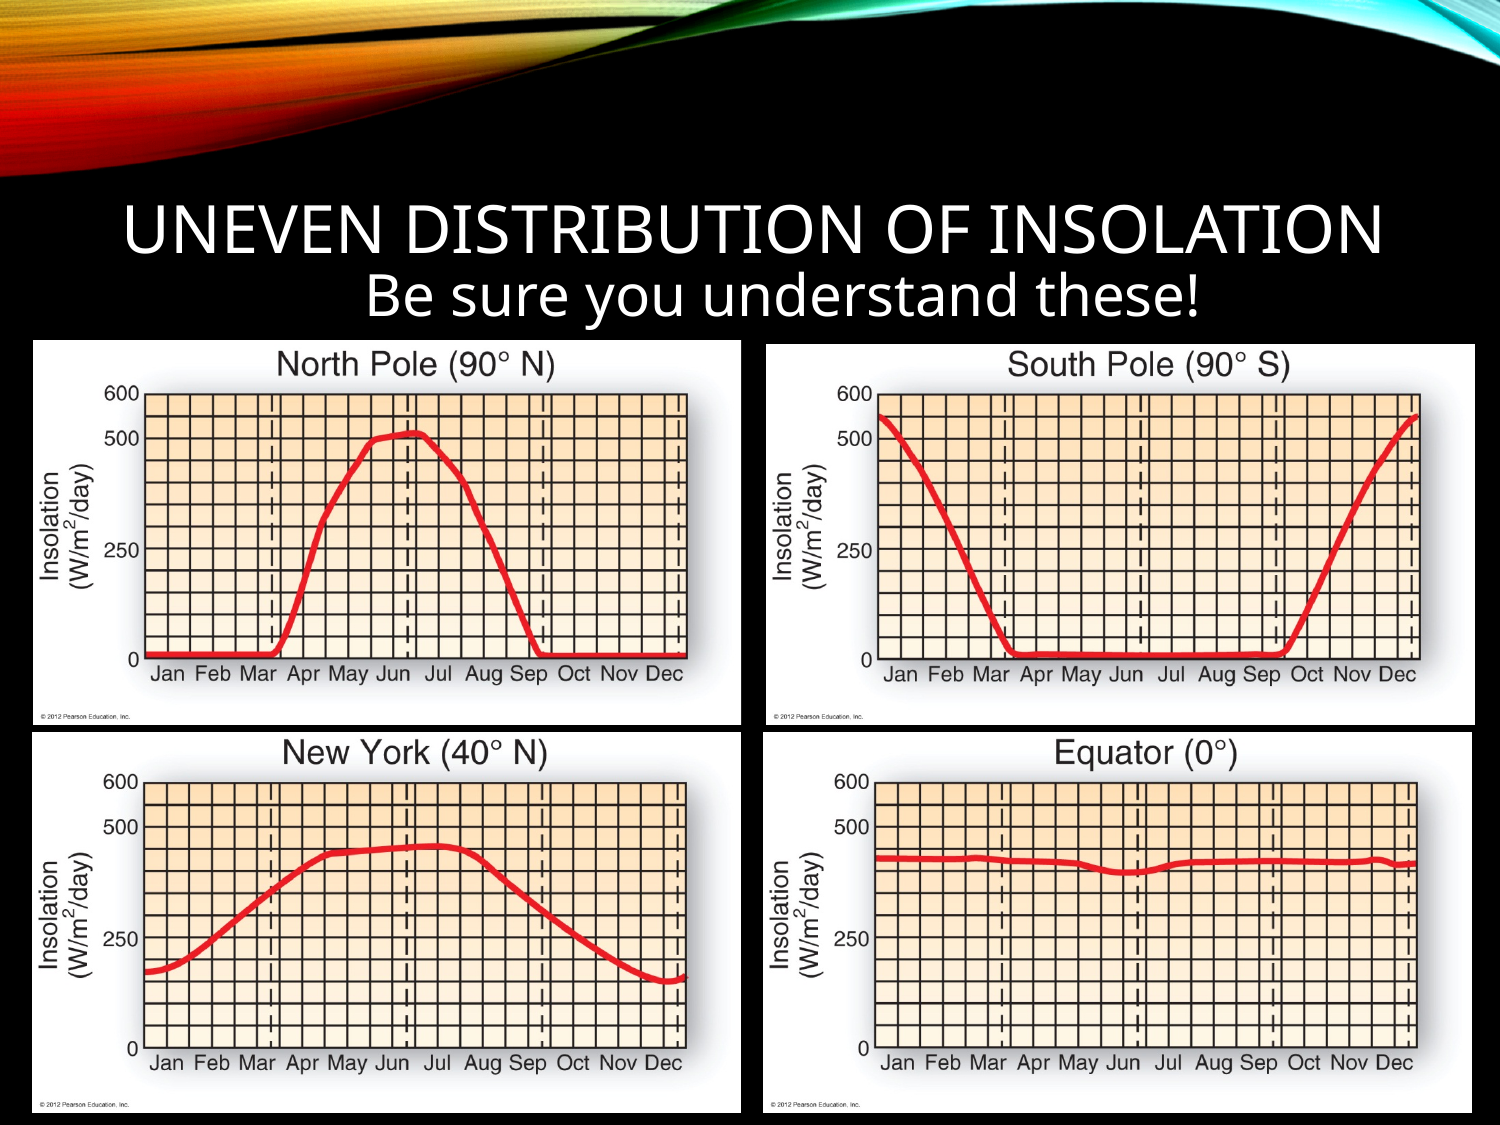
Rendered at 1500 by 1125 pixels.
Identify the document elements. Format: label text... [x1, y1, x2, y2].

picture [0, 0, 1500, 178]
text_box Be sure you understand these! [350, 251, 1328, 336]
picture [763, 732, 1472, 1113]
picture [766, 344, 1476, 726]
picture [31, 732, 741, 1113]
picture [32, 340, 742, 726]
title Uneven Distribution of Insolation [50, 125, 1403, 338]
